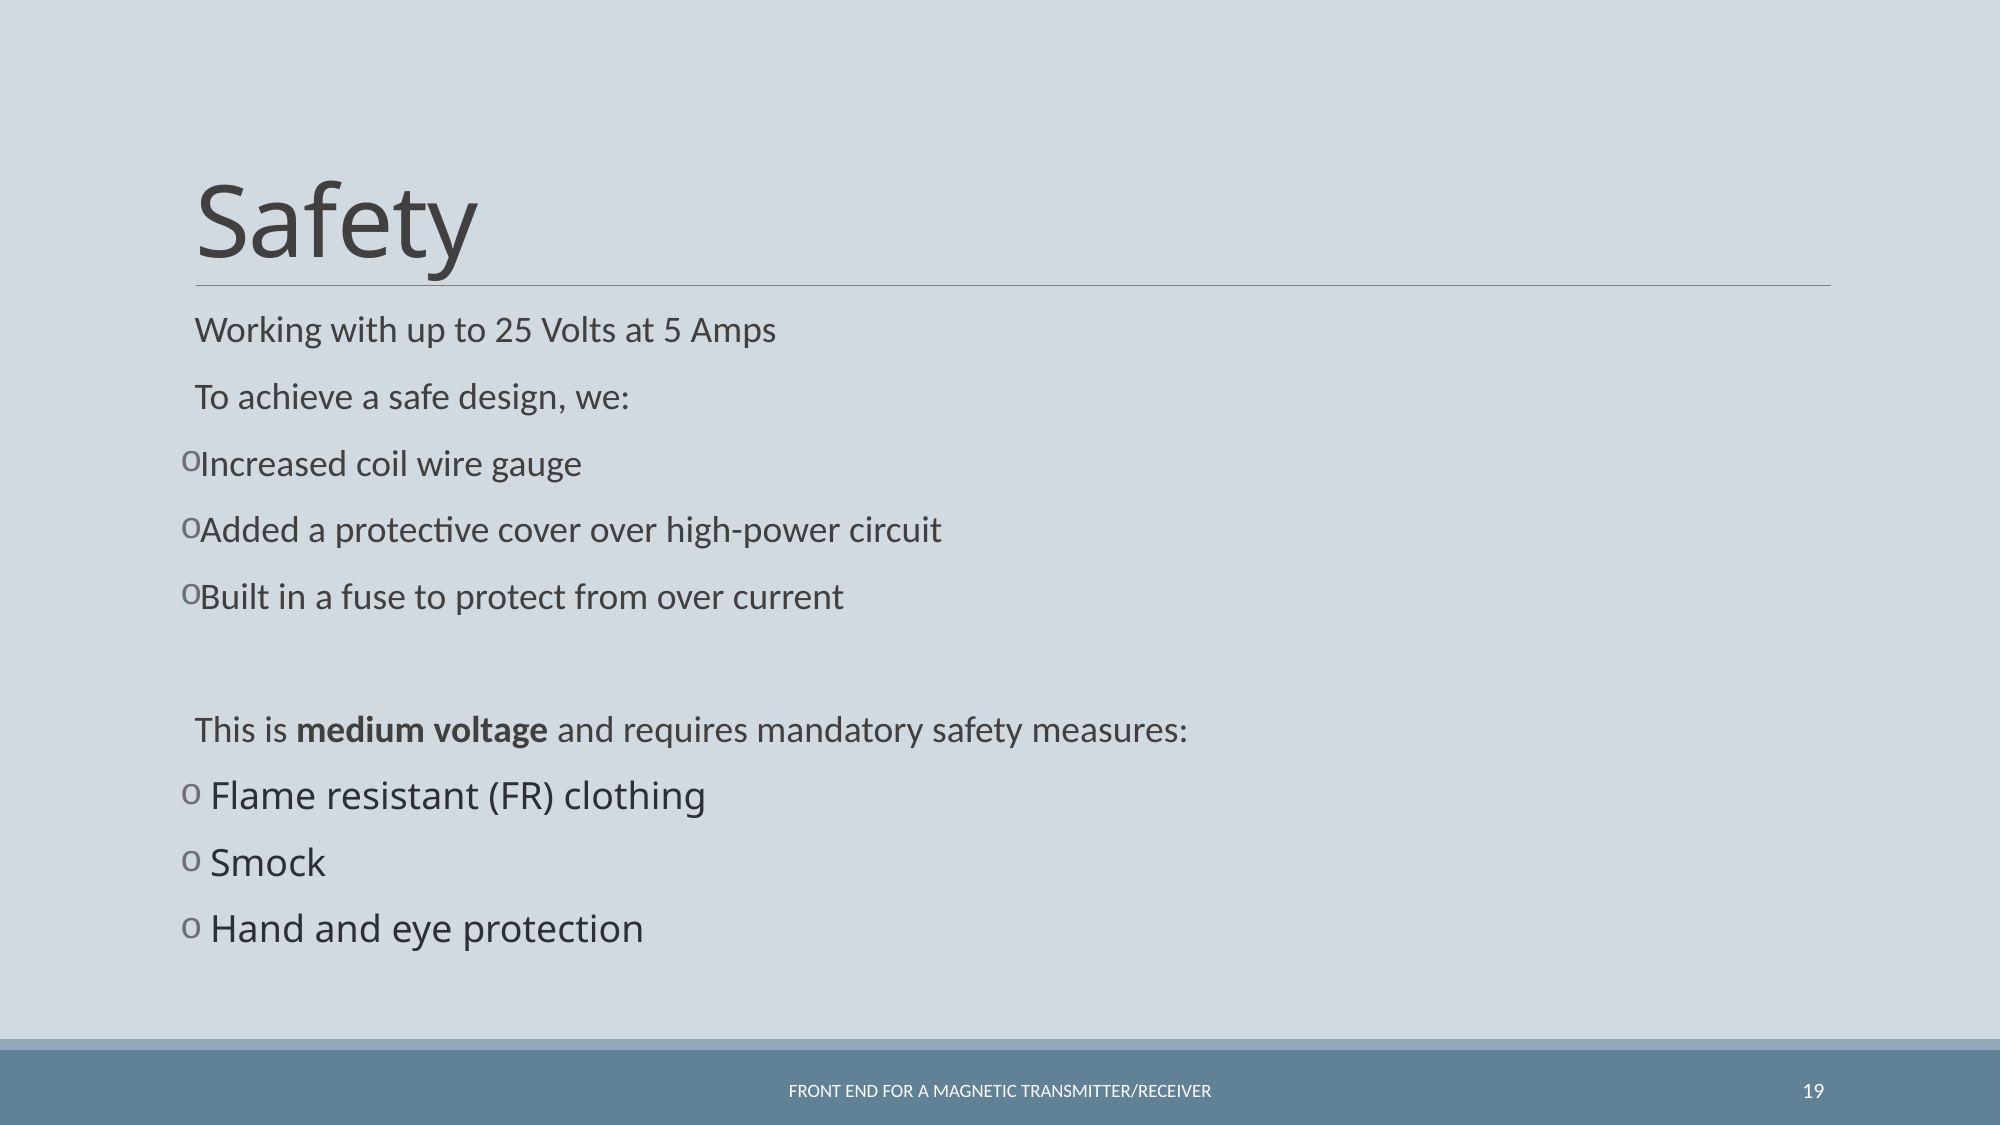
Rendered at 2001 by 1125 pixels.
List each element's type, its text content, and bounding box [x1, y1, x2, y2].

list Working with up to 25 Volts at 5 Amps To achieve a safe design, we: Increased coil wire gauge Added a protective cover over high-power circuit Built in a fuse to protect from over current This is medium voltage and requires mandatory safety measures: Flame resistant (FR) clothing Smock Hand and eye protection [180, 302, 1830, 963]
footer Front End for a Magnetic Transmitter/Receiver [604, 1059, 1396, 1120]
title Safety [180, 47, 1830, 285]
slide_number 19 [1624, 1059, 1840, 1120]
